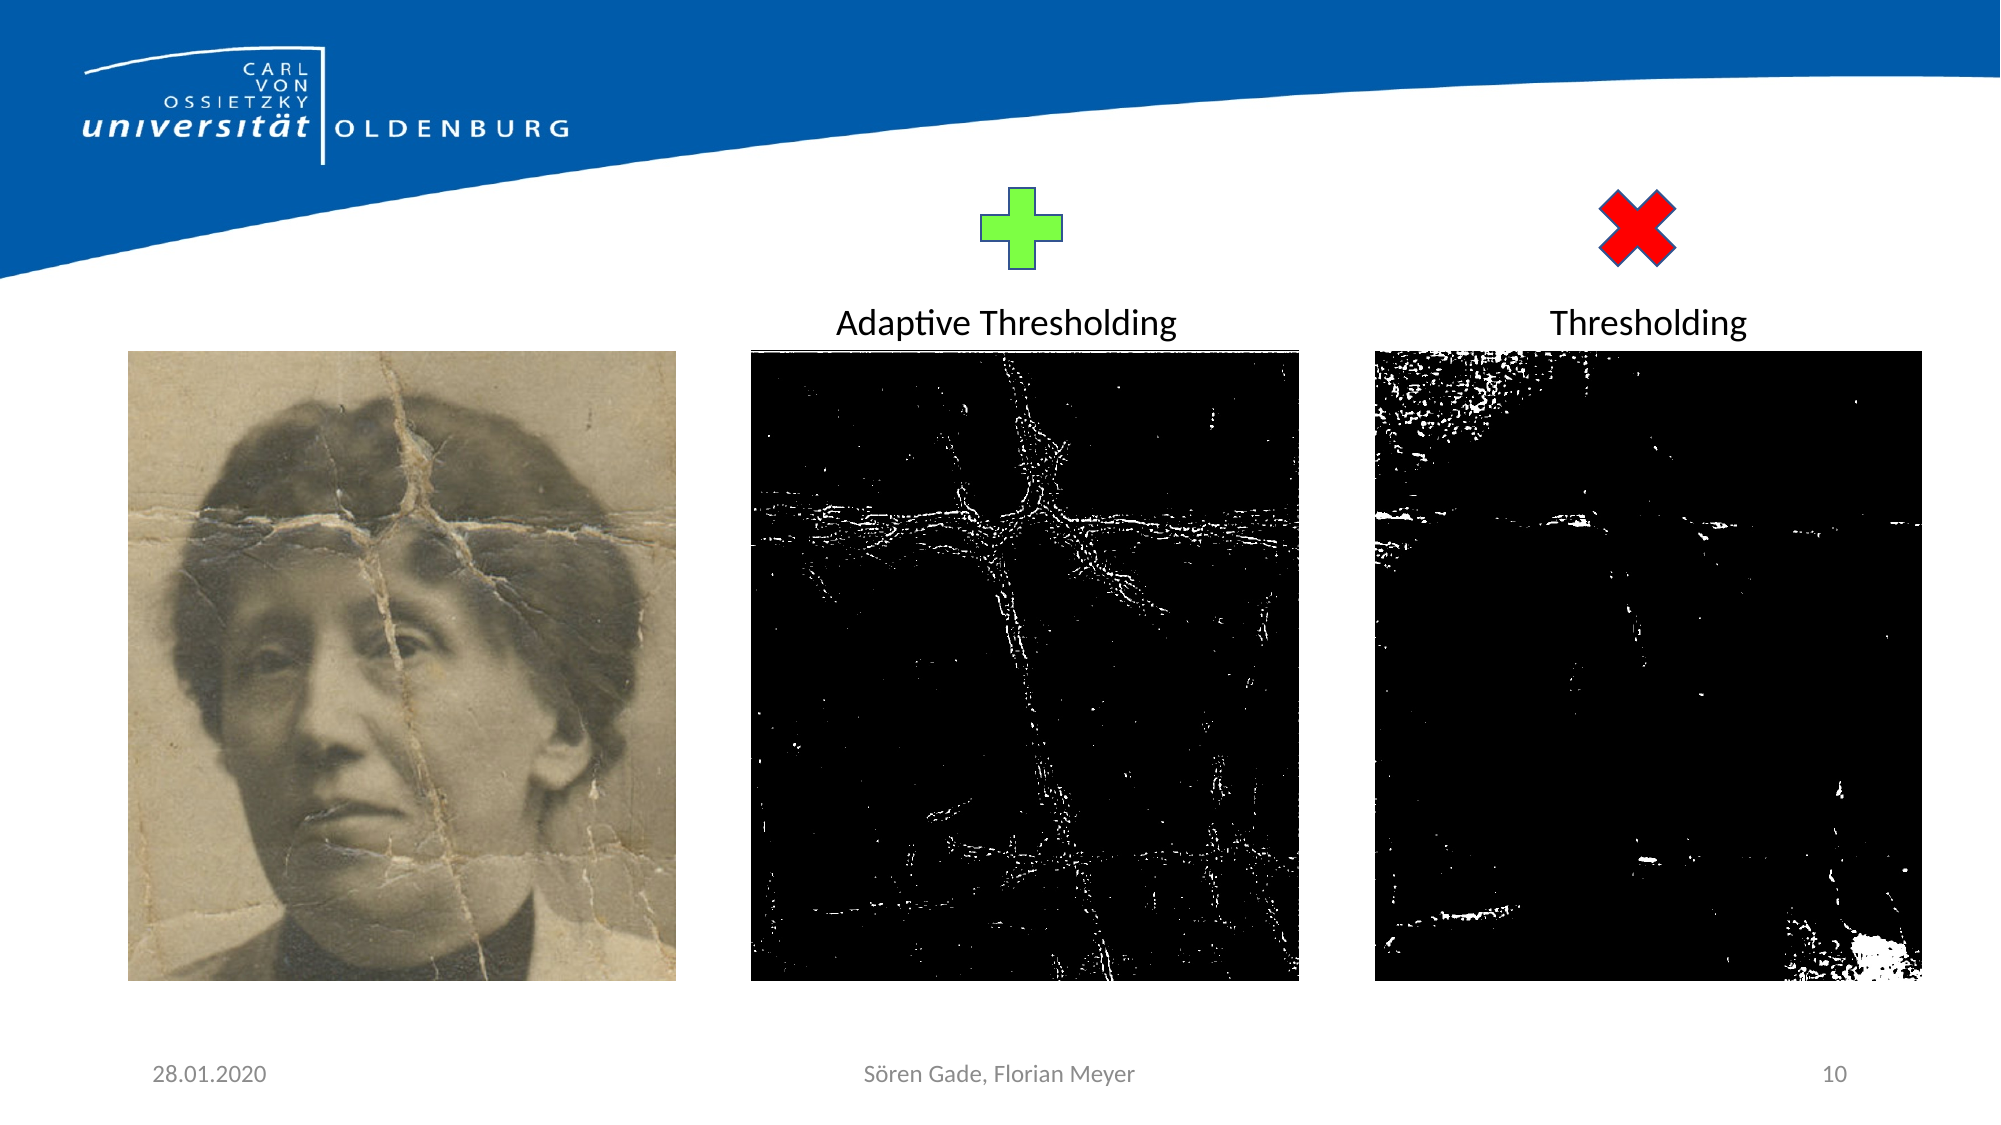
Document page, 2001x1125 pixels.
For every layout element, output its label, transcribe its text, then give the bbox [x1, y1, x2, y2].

text_box [980, 187, 1063, 270]
slide_number 10 [1412, 1042, 1863, 1103]
picture [0, 0, 2000, 981]
text_box [1598, 188, 1677, 268]
footer Sören Gade, Florian Meyer [662, 1042, 1338, 1103]
text_box Thresholding [1374, 290, 1923, 350]
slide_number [137, 1042, 588, 1103]
text_box Adaptive Thresholding [732, 290, 1281, 350]
